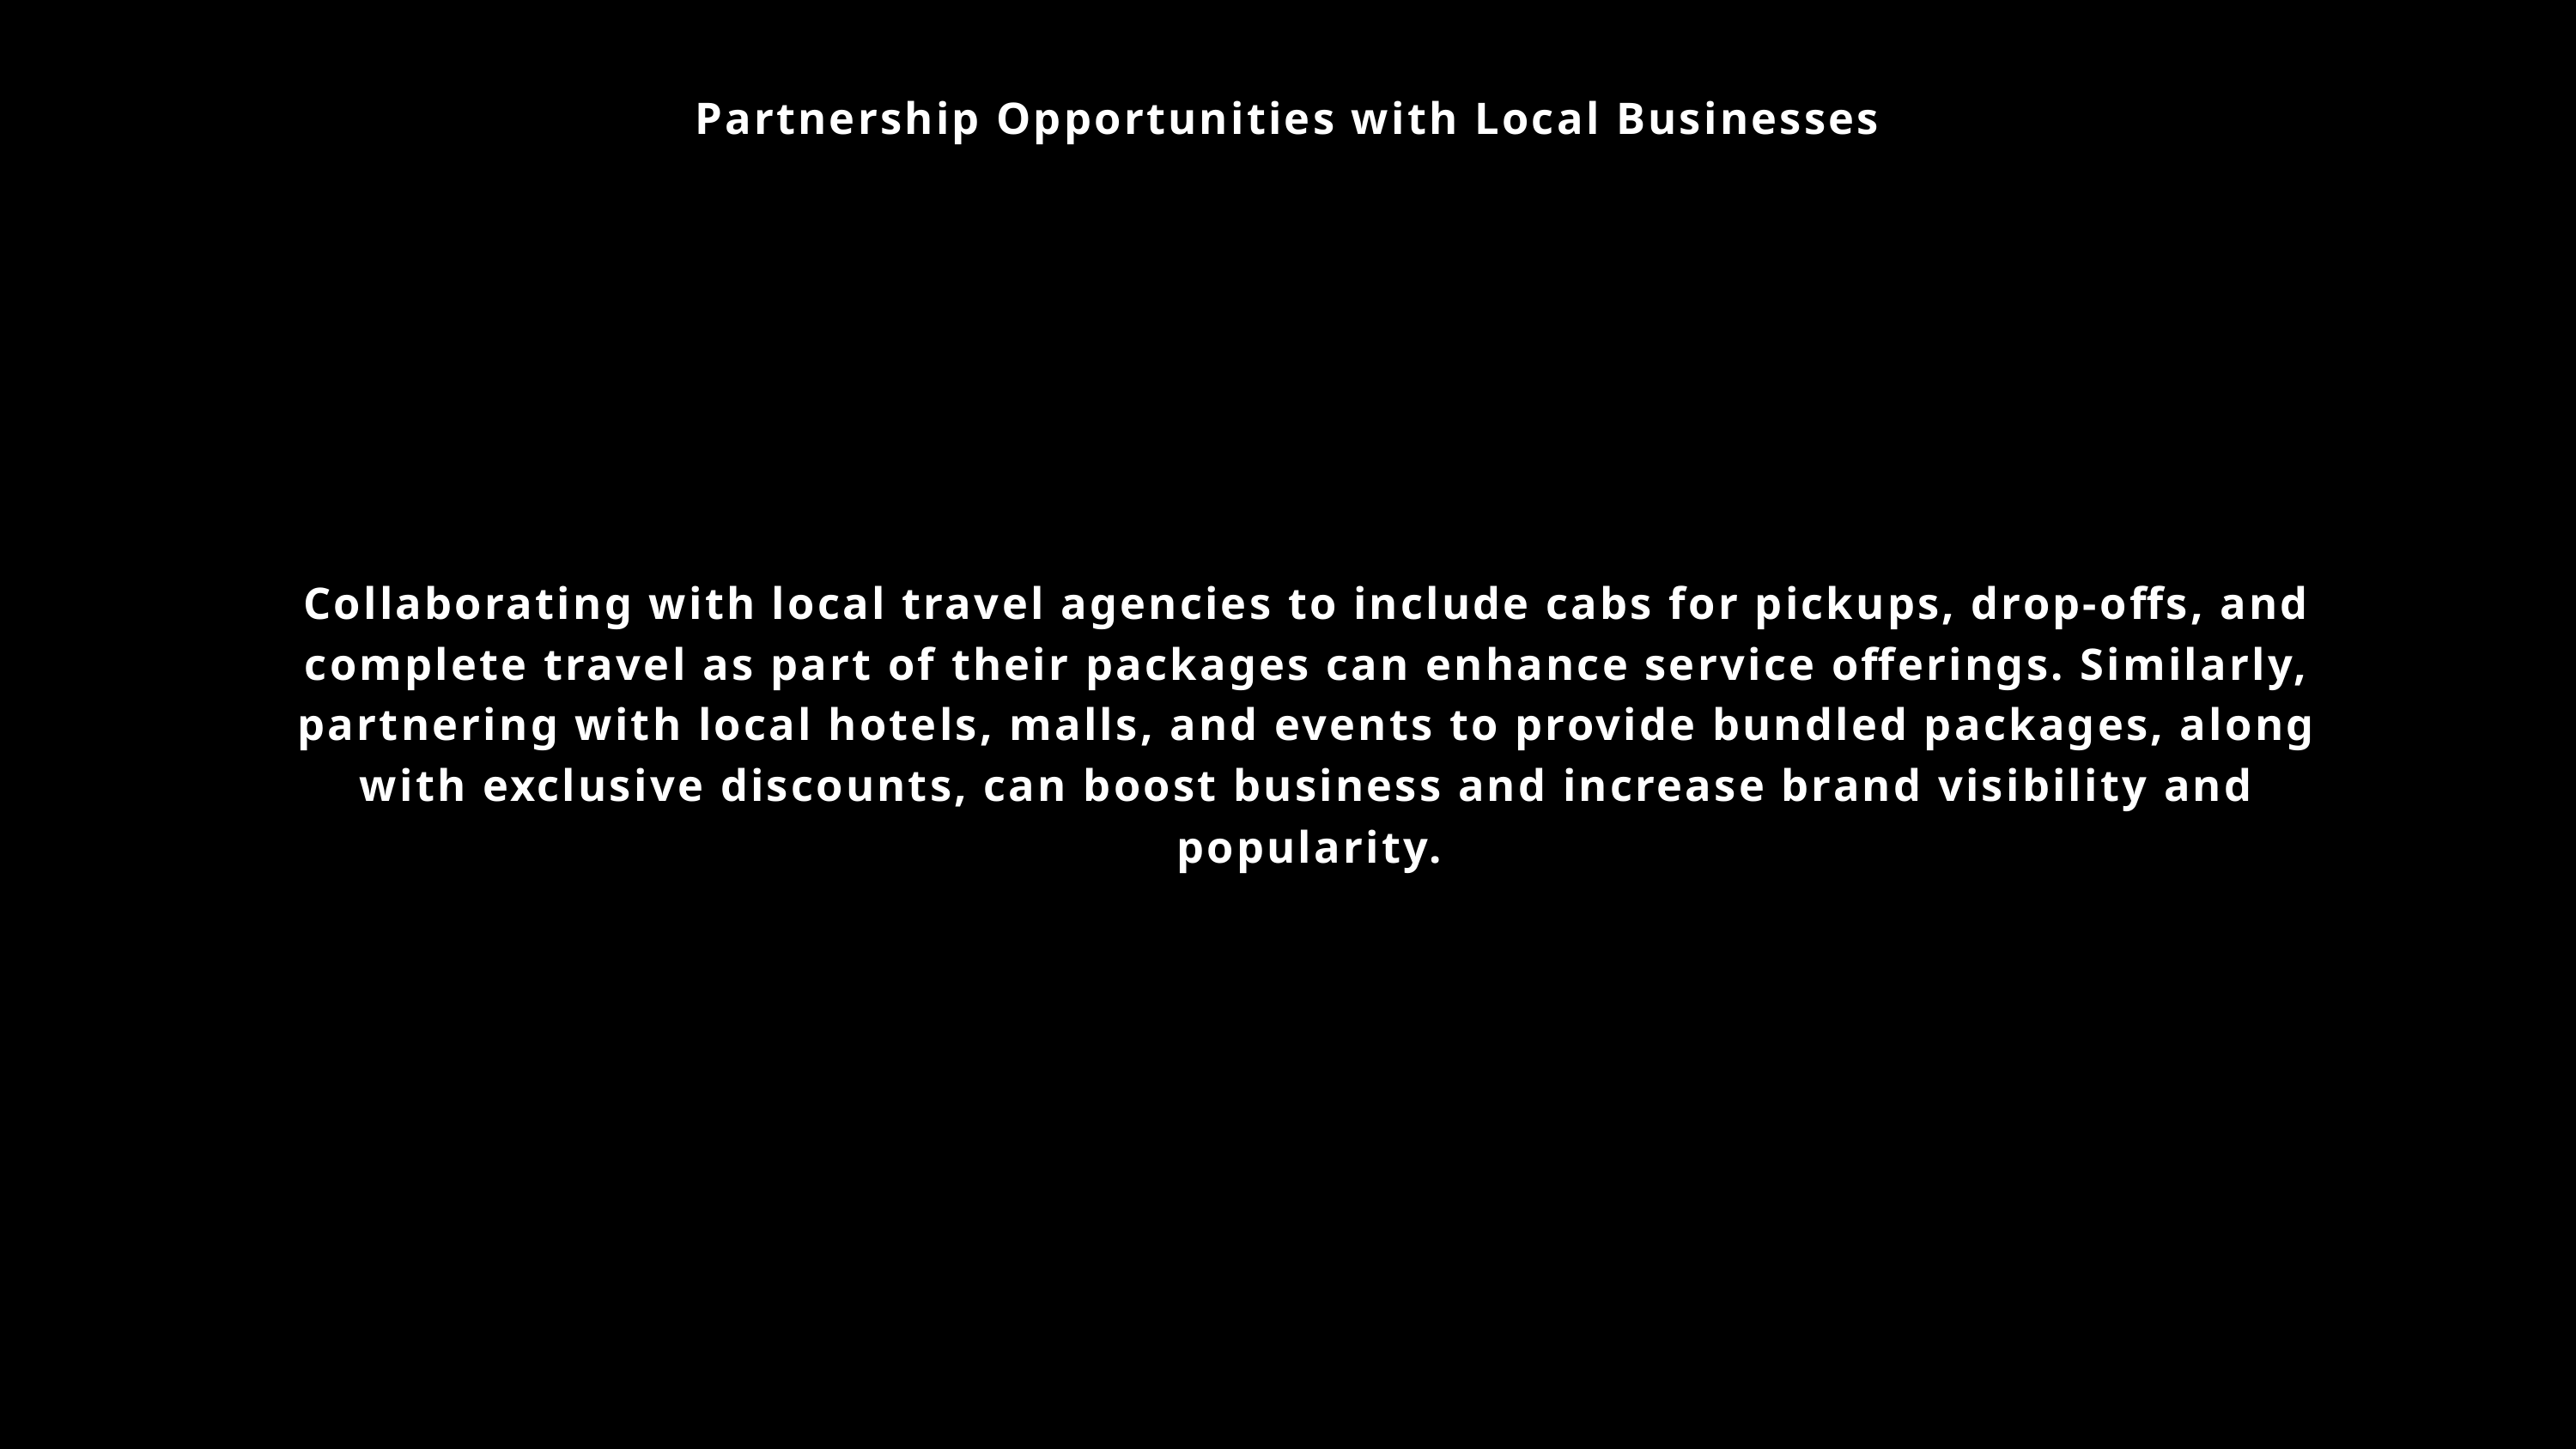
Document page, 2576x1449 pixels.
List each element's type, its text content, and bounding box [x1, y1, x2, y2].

text_box Partnership Opportunities with Local Businesses [596, 82, 1980, 143]
text_box Collaborating with local travel agencies to include cabs for pickups, drop-offs, and complete travel as part of their packages can enhance service offerings. Similarly, partnering with local hotels, malls, and events to provide bundled packages, along with exclusive discounts, can boost business and increase brand visibility and popularity. [242, 567, 2376, 871]
